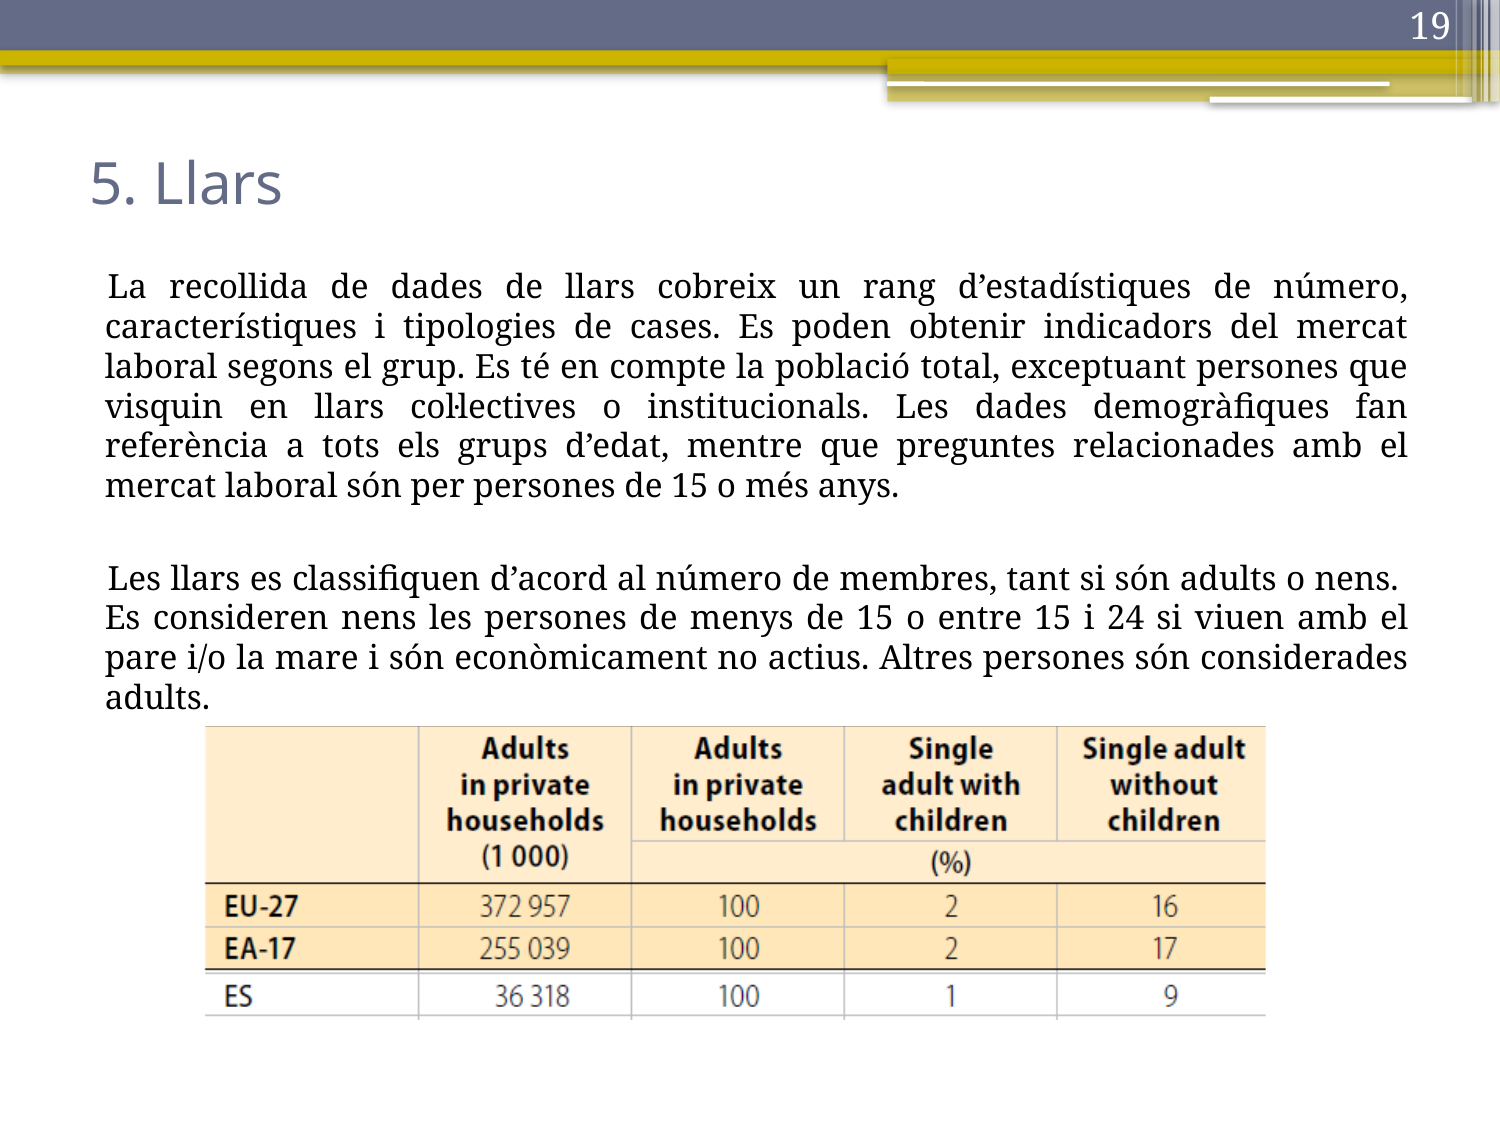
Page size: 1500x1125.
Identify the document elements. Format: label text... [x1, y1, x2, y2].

title 5. Llars [75, 93, 1425, 257]
slide_number 19 [1341, 0, 1466, 61]
list La recollida de dades de llars cobreix un rang d’estadístiques de número, característiques i tipologies de cases. Es poden obtenir indicadors del mercat laboral segons el grup. Es té en compte la població total, exceptuant persones que visquin en llars col·lectives o institucionals. Les dades demogràfiques fan referència a tots els grups d’edat, mentre que preguntes relacionades amb el mercat laboral són per persones de 15 o més anys. Les llars es classifiquen d’acord al número de membres, tant si són adults o nens. Es consideren nens les persones de menys de 15 o entre 15 i 24 si viuen amb el pare i/o la mare i són econòmicament no actius. Altres persones són considerades adults. [75, 257, 1425, 1079]
picture [198, 726, 1266, 1020]
